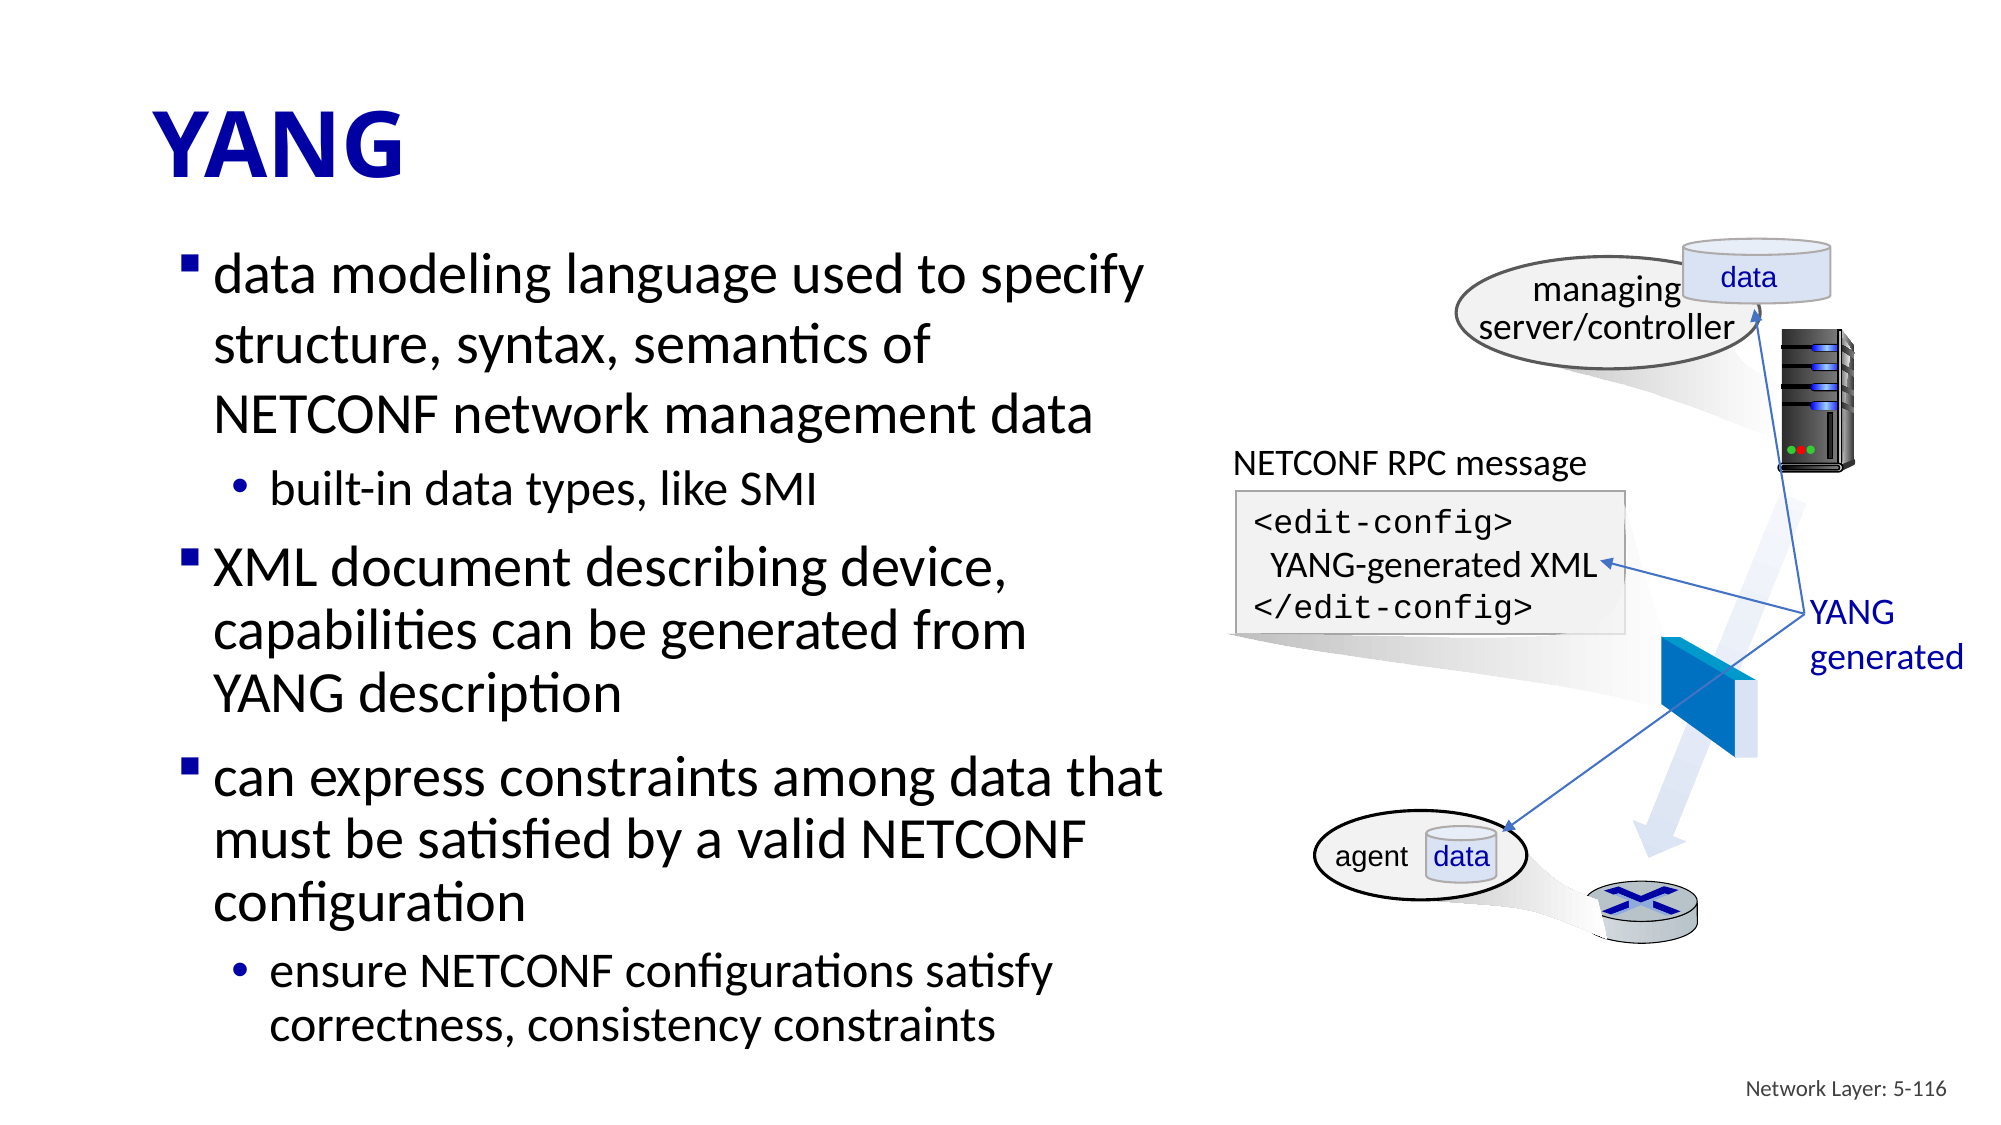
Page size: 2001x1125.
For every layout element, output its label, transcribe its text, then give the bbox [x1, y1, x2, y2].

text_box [1226, 490, 1502, 716]
text_box [1636, 832, 1689, 859]
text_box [1502, 309, 1982, 832]
text_box NETCONF RPC message [1218, 430, 1502, 491]
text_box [1456, 238, 1856, 472]
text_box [1314, 810, 1608, 940]
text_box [1585, 881, 1698, 944]
slide_number Network Layer: 5-116 [1512, 1056, 1963, 1117]
list data modeling language used to specify structure, syntax, semantics of NETCONF network management data built-in data types, like SMI XML document describing device, capabilities can be generated from YANG description can express constraints among data that must be satisfied by a valid NETCONF configuration ensure NETCONF configurations satisfy correctness, consistency constraints [140, 228, 1187, 1078]
title YANG [137, 74, 1863, 221]
